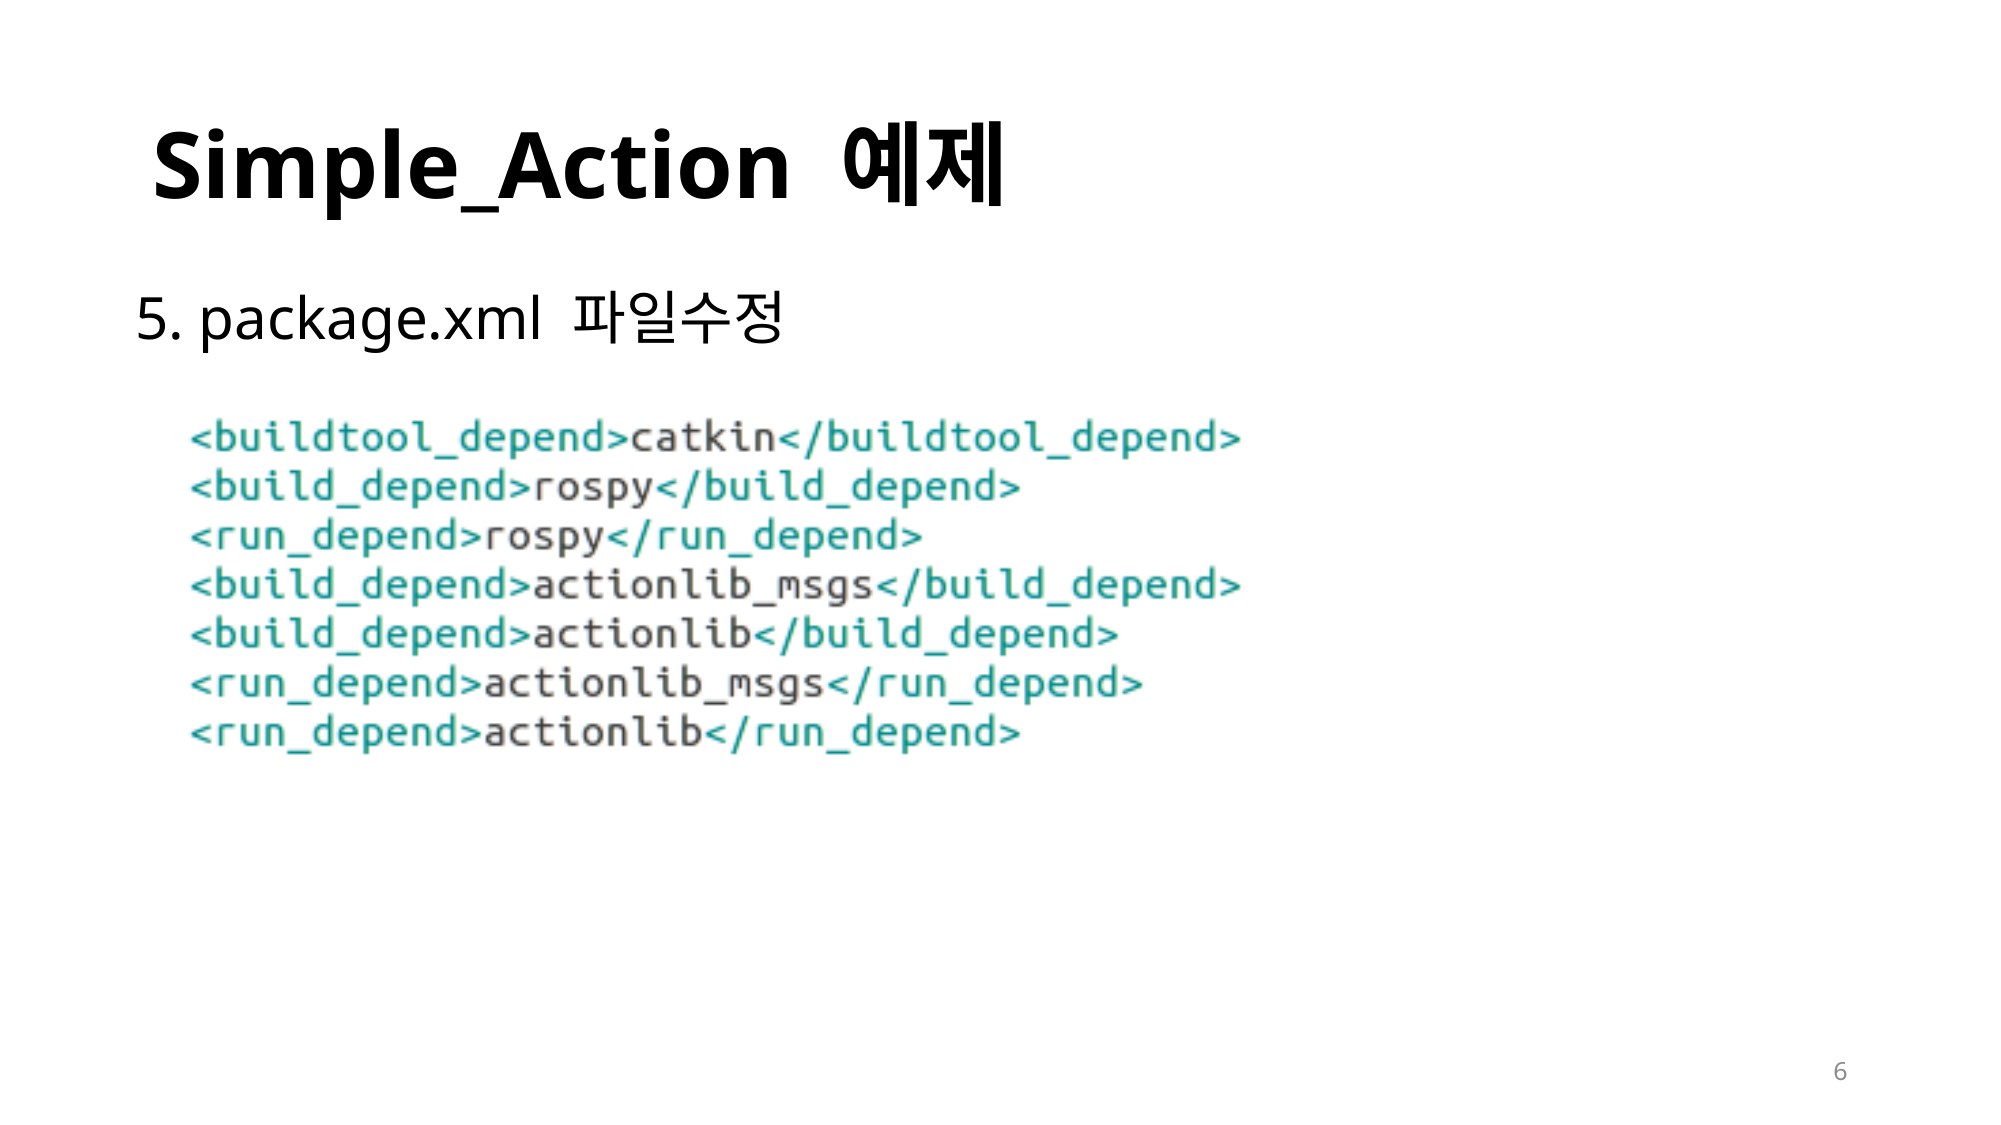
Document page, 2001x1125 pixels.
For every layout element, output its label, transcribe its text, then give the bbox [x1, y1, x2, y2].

title Simple_Action 예제 [137, 59, 1863, 278]
picture [182, 411, 1287, 763]
list 5. package.xml 파일수정 [120, 281, 1845, 996]
slide_number 6 [1412, 1042, 1863, 1103]
